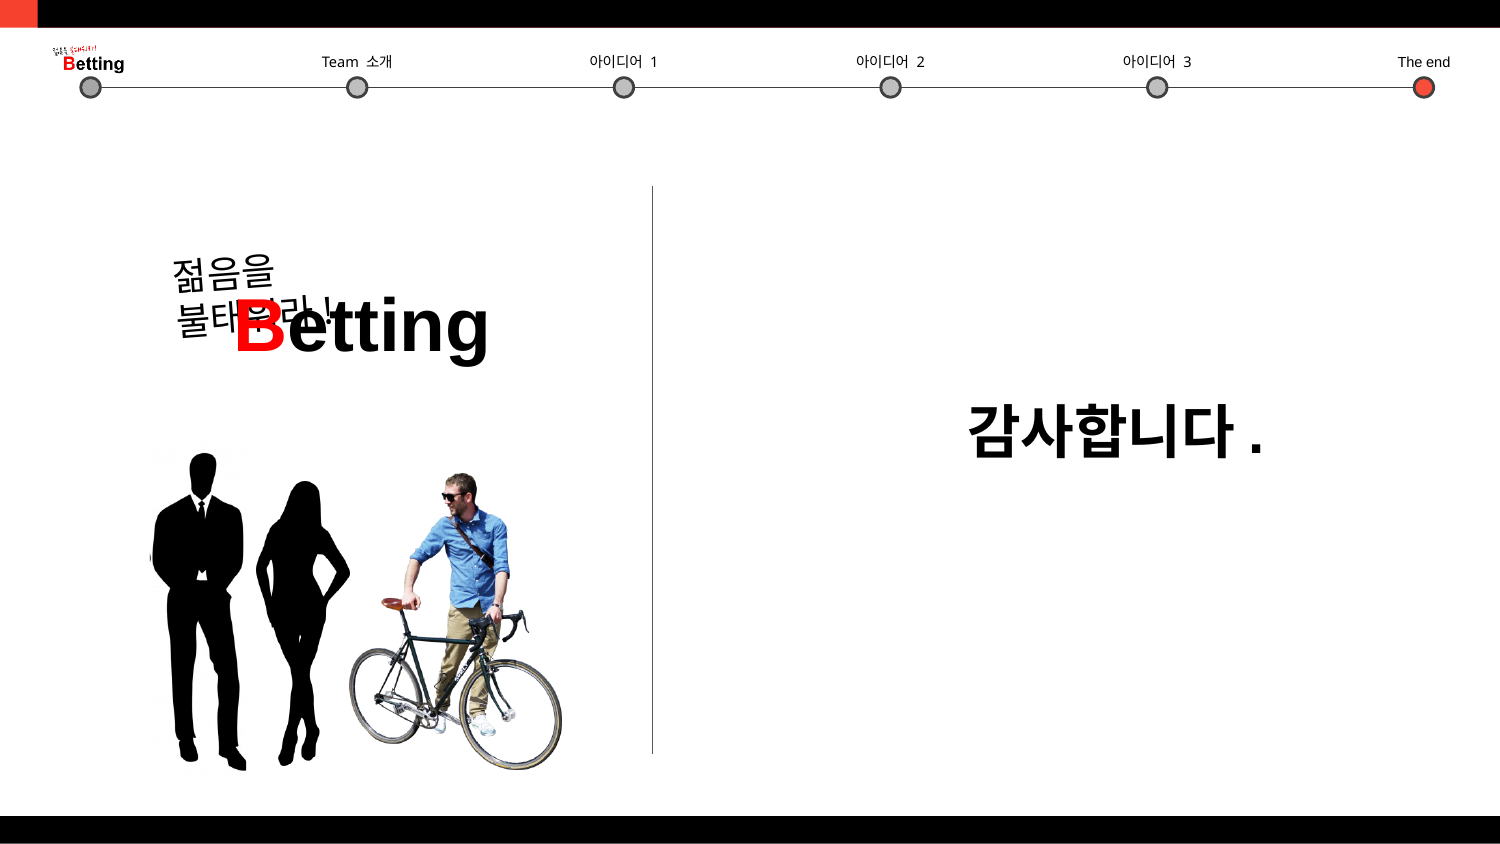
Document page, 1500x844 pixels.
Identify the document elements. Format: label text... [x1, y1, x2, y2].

text_box 감사합니다. [856, 387, 1376, 473]
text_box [149, 443, 563, 782]
picture [46, 39, 135, 84]
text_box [157, 239, 517, 376]
